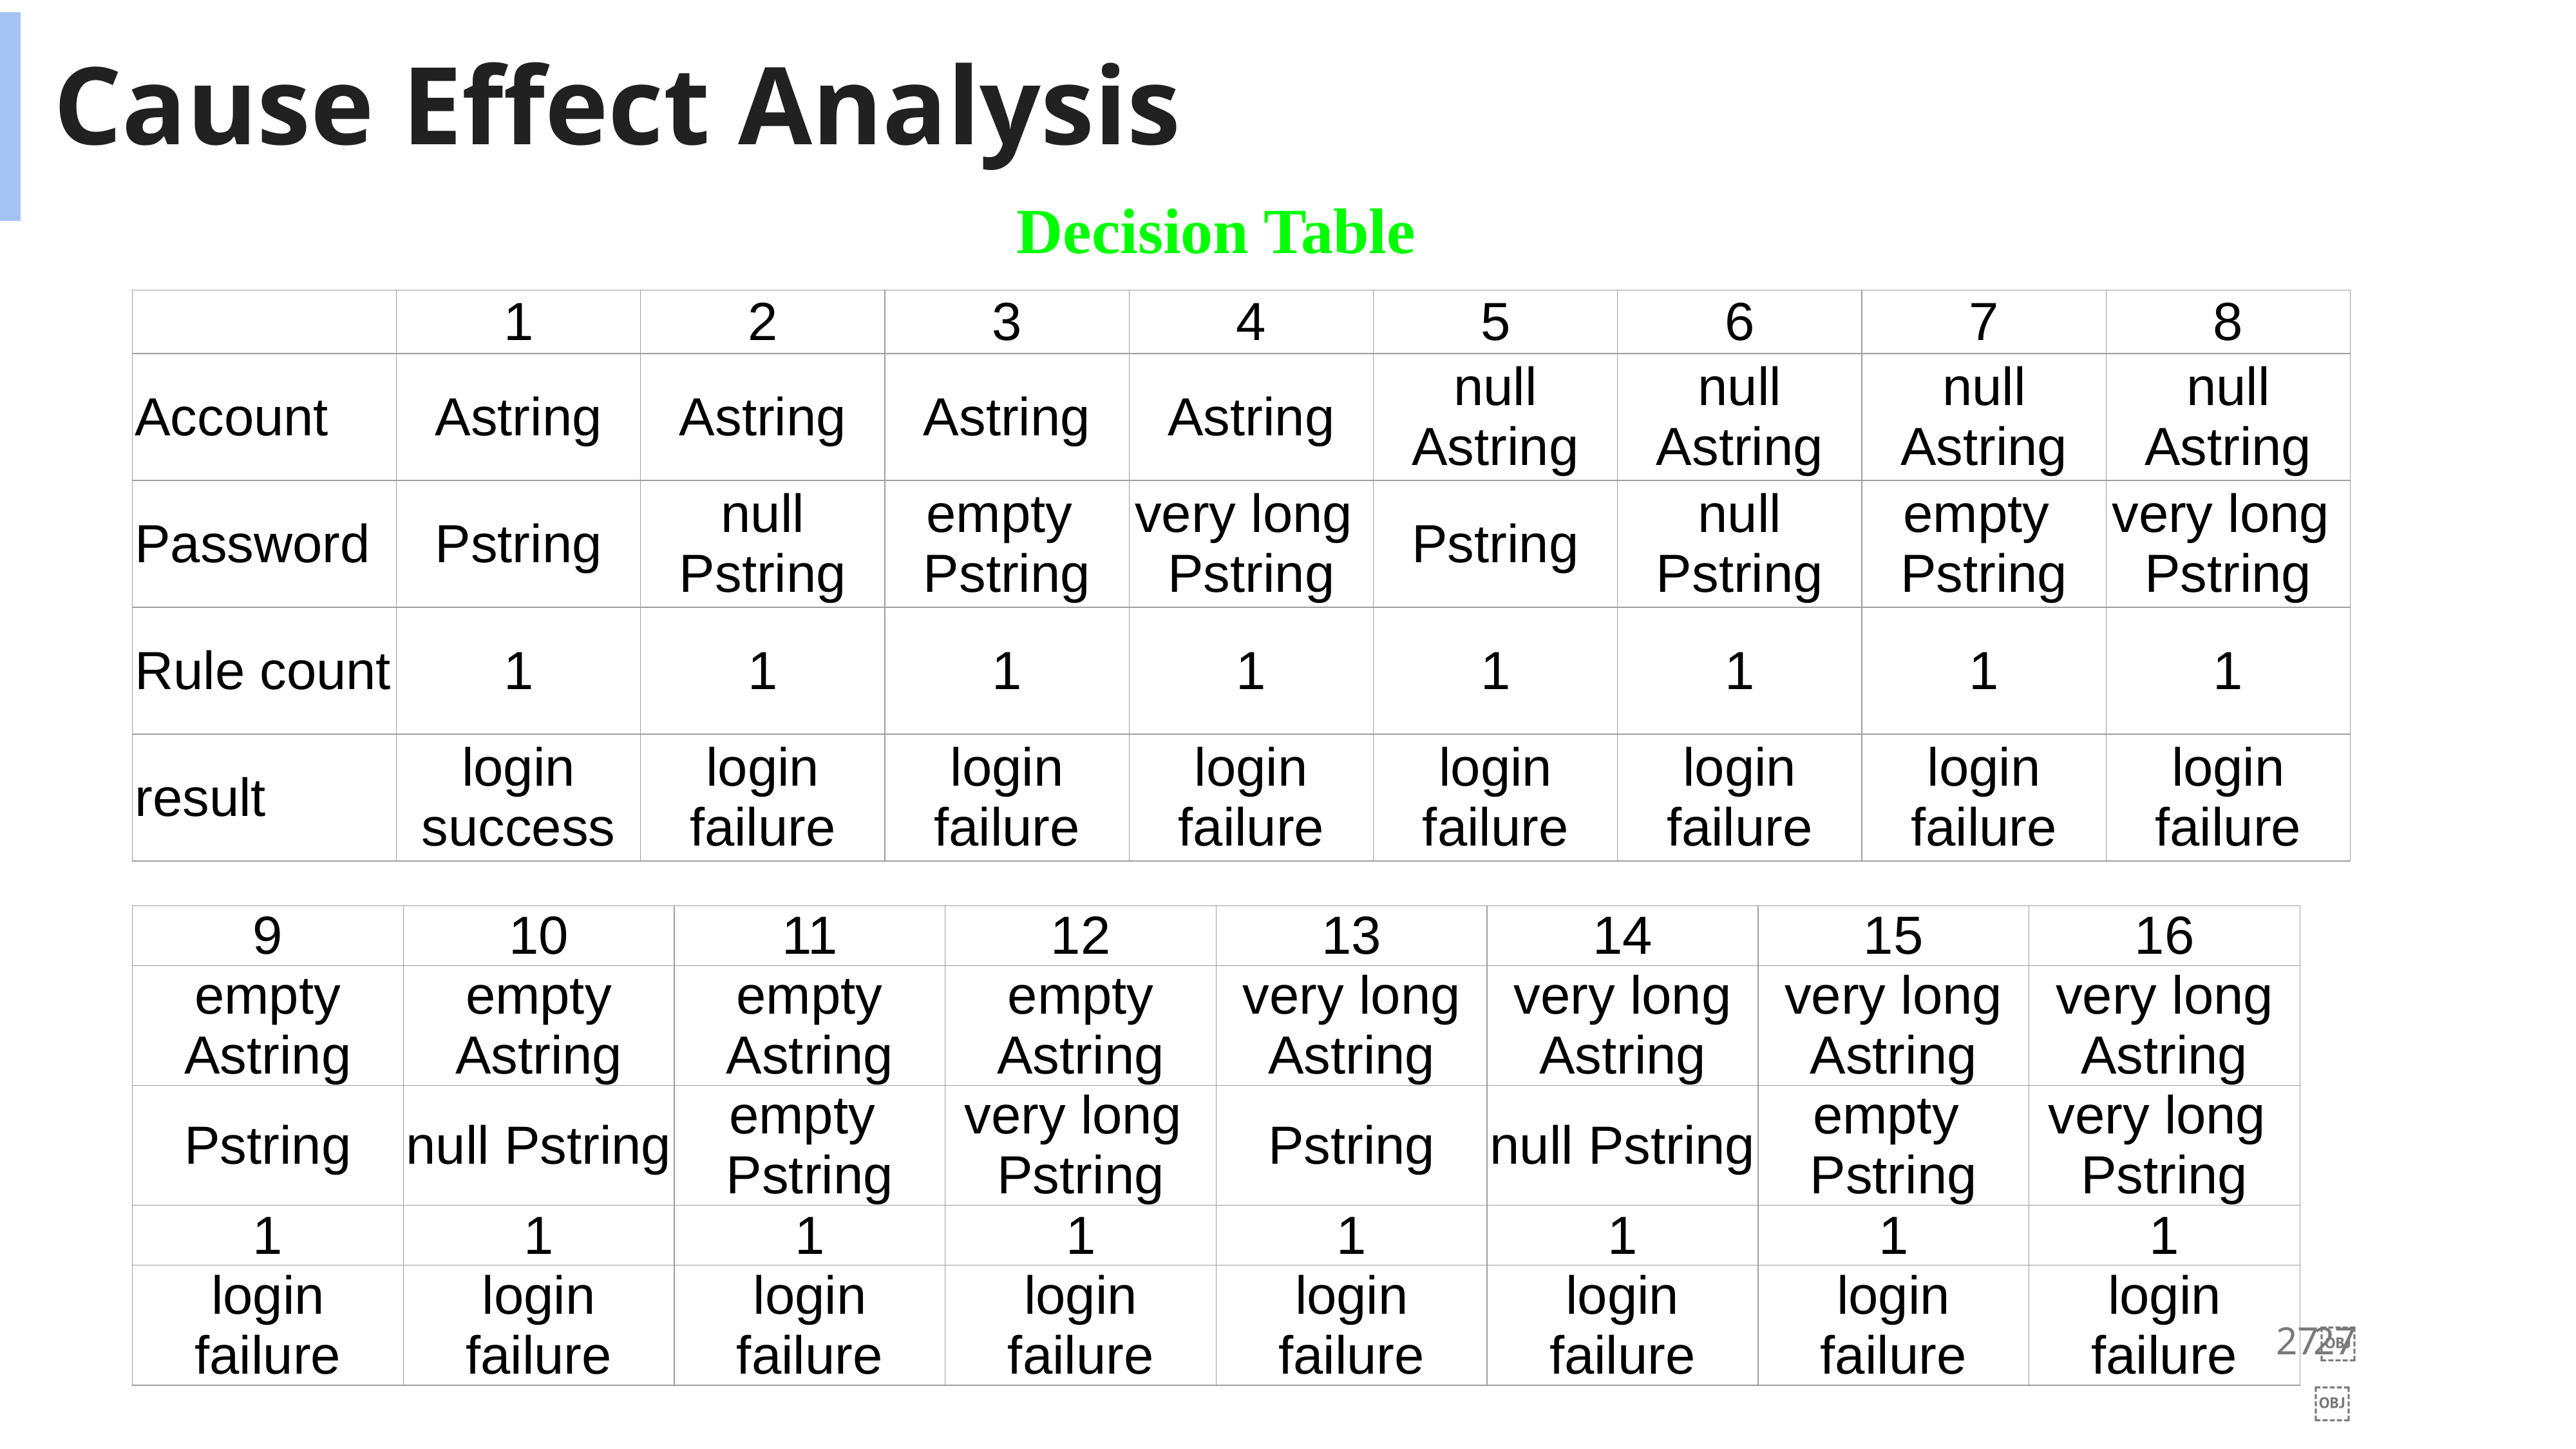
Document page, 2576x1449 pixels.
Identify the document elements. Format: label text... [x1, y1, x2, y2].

table_cell login failure [1217, 1265, 1486, 1385]
table_header 10 [404, 906, 674, 965]
table_cell Pstring [133, 1086, 403, 1205]
table_header 12 [945, 906, 1216, 965]
table_header 2 [641, 290, 884, 353]
table_cell very long Astring [1488, 966, 1757, 1085]
table_cell Astring [397, 354, 640, 480]
table_cell very long Astring [1759, 966, 2029, 1085]
table_header 9 [133, 906, 403, 965]
table_cell empty Pstring [675, 1086, 945, 1205]
table_cell login failure [133, 1265, 403, 1385]
table_cell login failure [1618, 735, 1861, 860]
table_cell 1 [641, 608, 884, 734]
table_cell login failure [675, 1265, 945, 1385]
table_cell Pstring [397, 481, 640, 607]
table_cell 1 [404, 1206, 674, 1265]
table_cell 1 [133, 1206, 403, 1265]
table_cell 1 [1759, 1206, 2029, 1265]
table_cell Account [133, 354, 396, 480]
table_header 15 [1759, 906, 2029, 965]
table_cell login failure [404, 1265, 674, 1385]
table_cell 1 [675, 1206, 945, 1265]
table_cell very long Pstring [2029, 1086, 2300, 1205]
table_header 7 [1862, 290, 2106, 353]
table_header 11 [675, 906, 945, 965]
table_cell 1 [945, 1206, 1216, 1265]
table_cell Astring [886, 354, 1129, 480]
table_cell login failure [2107, 735, 2350, 860]
table_cell 1 [1618, 608, 1861, 734]
table_cell login failure [2029, 1265, 2300, 1385]
table_cell Pstring [1217, 1086, 1486, 1205]
table_cell login failure [1374, 735, 1617, 860]
table_header 16 [2029, 906, 2300, 965]
table_cell login failure [1862, 735, 2106, 860]
table_cell 1 [2029, 1206, 2300, 1265]
text_box Cause Effect Analysis [53, 62, 1520, 171]
table_header 3 [886, 290, 1129, 353]
table_cell login failure [945, 1265, 1216, 1385]
table_header 13 [1217, 906, 1486, 965]
table_cell login failure [1130, 735, 1373, 860]
table_cell Astring [1130, 354, 1373, 480]
table_cell null Pstring [641, 481, 884, 607]
table_cell 1 [1488, 1206, 1757, 1265]
table_cell Password [133, 481, 396, 607]
table_cell null Pstring [1488, 1086, 1757, 1205]
table_cell empty Pstring [1759, 1086, 2029, 1205]
table_cell 1 [886, 608, 1129, 734]
table_cell login failure [1488, 1265, 1757, 1385]
table_cell Pstring [1374, 481, 1617, 607]
table_cell very long Pstring [945, 1086, 1216, 1205]
table_cell very long Astring [2029, 966, 2300, 1085]
table_cell login failure [886, 735, 1129, 860]
table_header 6 [1618, 290, 1861, 353]
table_cell Astring [641, 354, 884, 480]
table_cell null Astring [2107, 354, 2350, 480]
table_cell Rule count [133, 608, 396, 734]
table_cell very long Pstring [2107, 481, 2350, 607]
table_cell 1 [1130, 608, 1373, 734]
table_header 5 [1374, 290, 1617, 353]
table_cell 1 [1862, 608, 2106, 734]
table_cell login failure [641, 735, 884, 860]
table_cell very long Pstring [1130, 481, 1373, 607]
table_cell empty Astring [945, 966, 1216, 1085]
table_cell null Astring [1374, 354, 1617, 480]
table_header 1 [397, 290, 640, 353]
table_cell null Astring [1618, 354, 1861, 480]
table_cell empty Astring [675, 966, 945, 1085]
table_cell null Astring [1862, 354, 2106, 480]
table_cell empty Astring [404, 966, 674, 1085]
table_cell empty Astring [133, 966, 403, 1085]
table_header 14 [1488, 906, 1757, 965]
table_header 8 [2107, 290, 2350, 353]
table_cell very long Astring [1217, 966, 1486, 1085]
table_cell null Pstring [1618, 481, 1861, 607]
table_cell null Pstring [404, 1086, 674, 1205]
table_cell empty Pstring [1862, 481, 2106, 607]
table_cell 1 [397, 608, 640, 734]
table_header 4 [1130, 290, 1373, 353]
table_cell result [133, 735, 396, 860]
table_cell login failure [1759, 1265, 2029, 1385]
table_cell 1 [2107, 608, 2350, 734]
table_cell empty Pstring [886, 481, 1129, 607]
text_box Decision Table [1007, 184, 1426, 272]
table_cell 1 [1374, 608, 1617, 734]
table_header [133, 290, 396, 353]
table_cell login success [397, 735, 640, 860]
table_cell 1 [1217, 1206, 1486, 1265]
